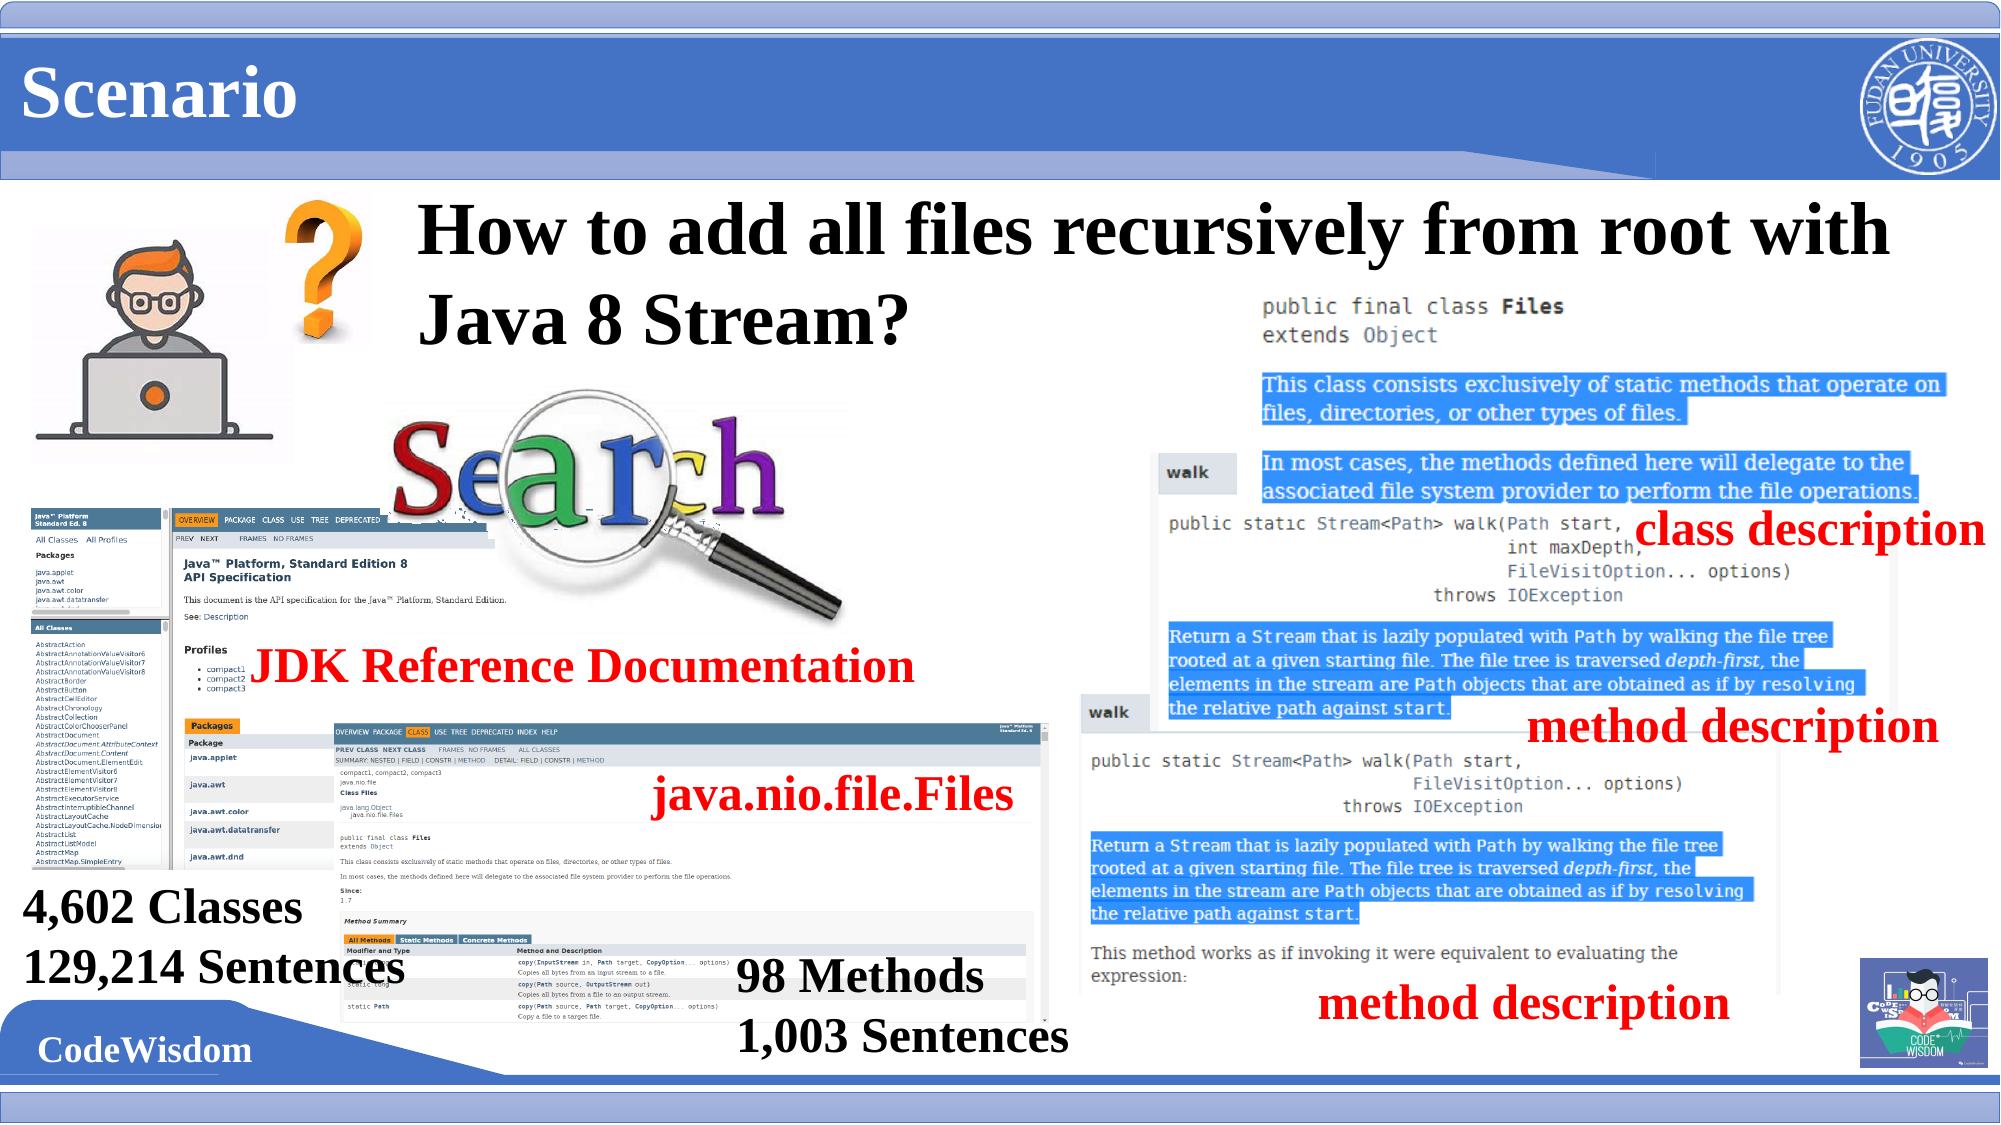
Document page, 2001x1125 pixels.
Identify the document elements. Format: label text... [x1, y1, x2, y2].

picture [1860, 958, 1988, 1068]
picture [1079, 281, 1985, 995]
picture [31, 189, 373, 466]
text_box JDK Reference Documentation [720, 624, 931, 700]
text_box method description [1781, 684, 1955, 760]
text_box 4,602 Classes 129,214 Sentences [7, 866, 334, 1002]
picture [1860, 38, 1997, 175]
text_box method description [1302, 995, 1746, 1037]
text_box How to add all files recursively from root with Java 8 Stream? [403, 171, 1994, 367]
text_box Scenario [5, 35, 341, 140]
text_box 98 Methods 1,003 Sentences [721, 934, 1085, 1070]
text_box class description [1898, 487, 2000, 563]
picture [31, 368, 1049, 1024]
